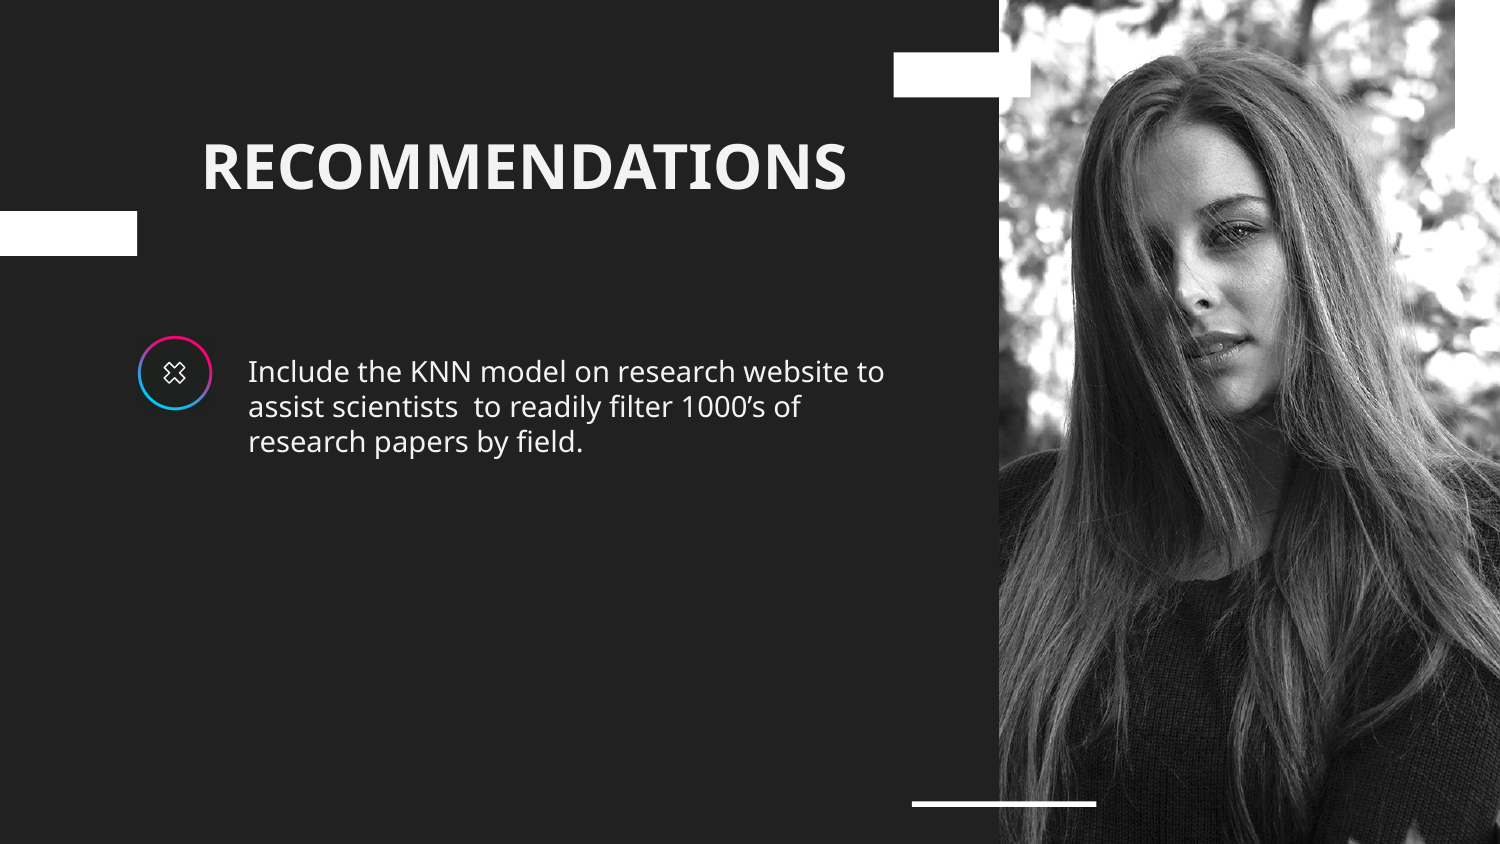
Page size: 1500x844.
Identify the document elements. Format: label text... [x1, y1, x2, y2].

text_box RECOMMENDATIONS [137, 112, 912, 212]
picture [136, 335, 213, 411]
text_box [893, 52, 994, 98]
picture [999, 0, 1500, 844]
text_box [0, 211, 138, 256]
text_box [911, 801, 994, 807]
text_box Include the KNN model on research website to assist scientists to readily filter 1000’s of research papers by field. [233, 335, 912, 477]
